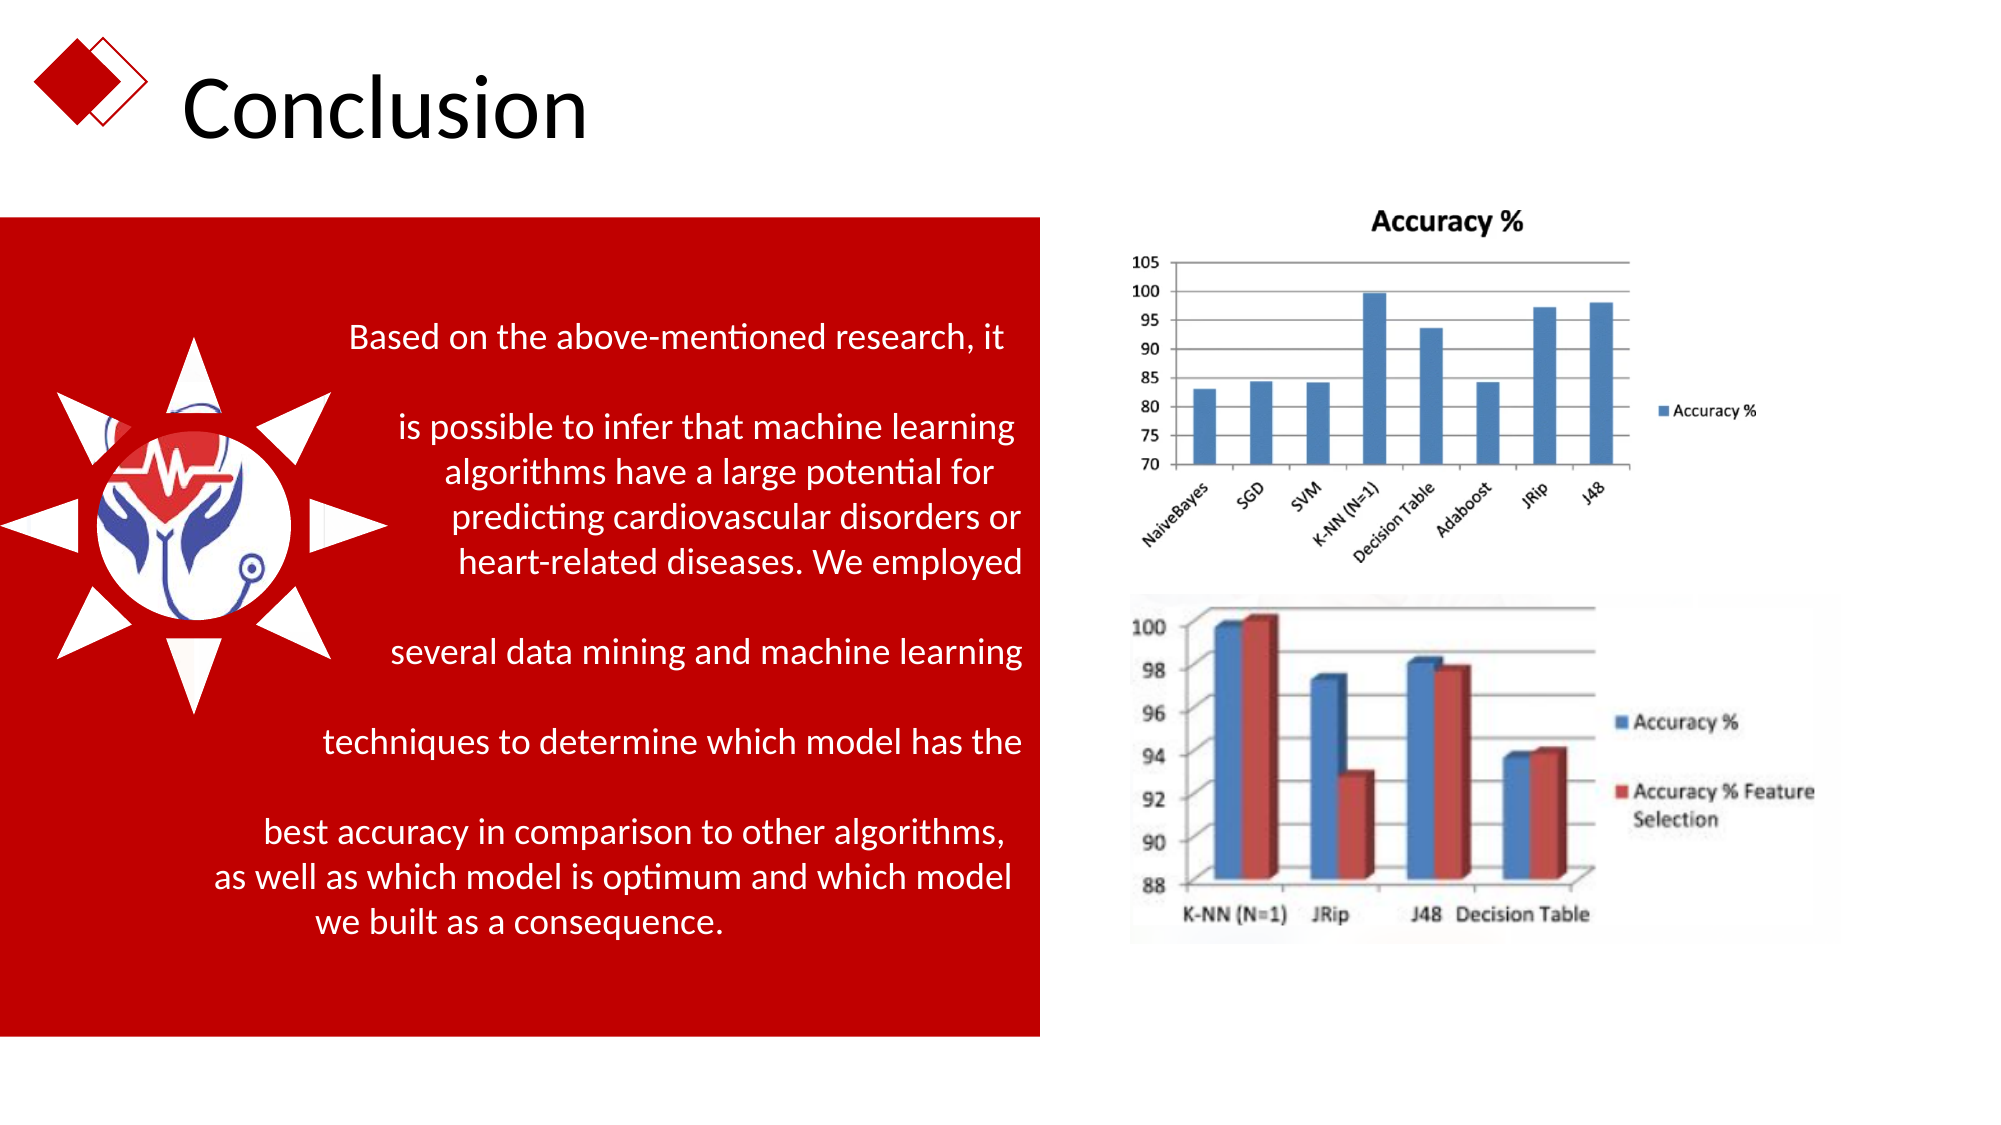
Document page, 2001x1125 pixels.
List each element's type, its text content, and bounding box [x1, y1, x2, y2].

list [1130, 594, 1841, 944]
picture [0, 336, 388, 715]
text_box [0, 217, 1040, 1037]
text_box [90, 36, 149, 127]
text_box [32, 36, 123, 127]
title Conclusion [167, 0, 1893, 218]
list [1129, 205, 1784, 574]
